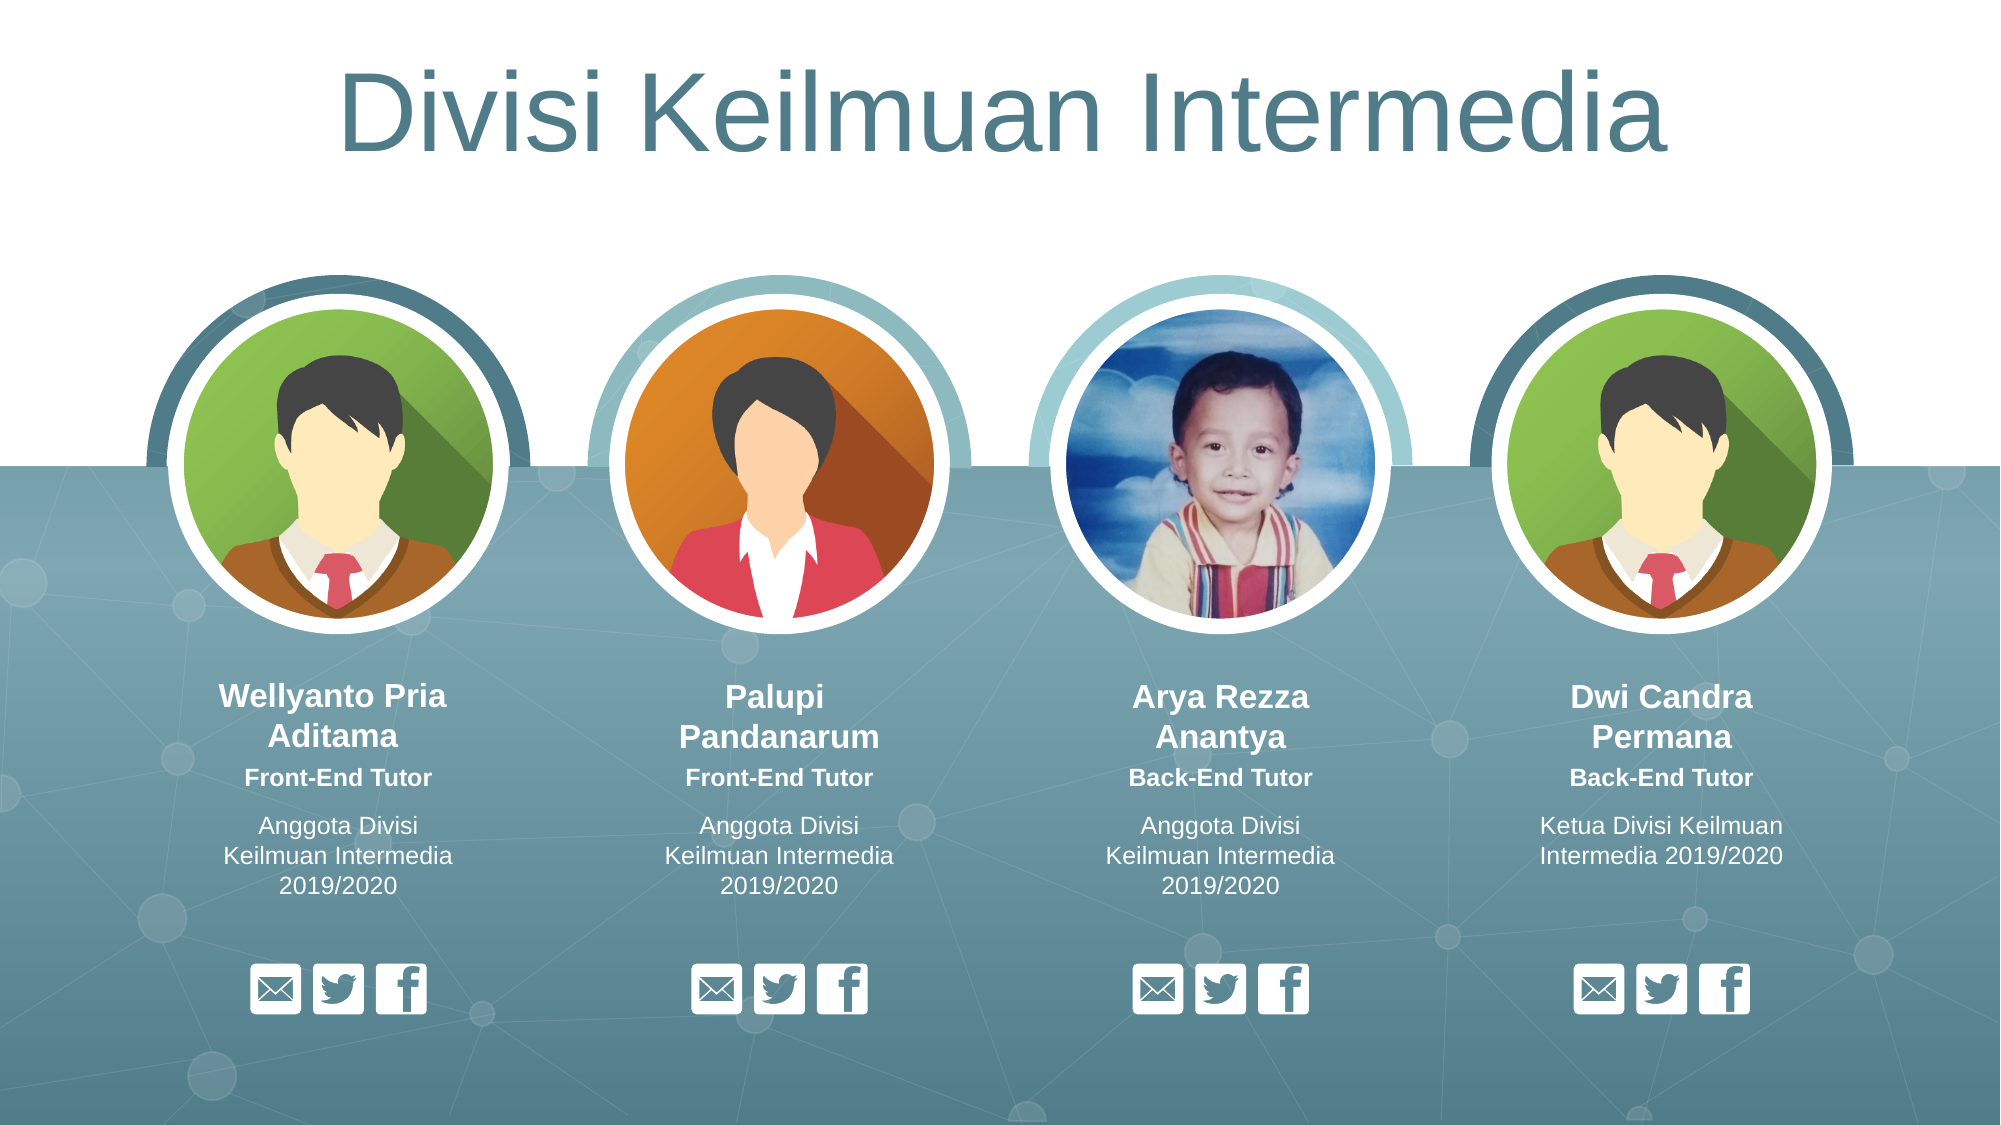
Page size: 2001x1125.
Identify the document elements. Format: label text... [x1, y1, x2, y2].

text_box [1082, 695, 1359, 1015]
picture [617, 301, 942, 627]
picture [1499, 301, 1825, 627]
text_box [1523, 695, 1800, 1015]
list Divisi Keilmuan Intermedia [53, 55, 1952, 175]
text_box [200, 693, 477, 1015]
picture [1058, 301, 1383, 627]
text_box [641, 695, 918, 1015]
picture [175, 301, 501, 627]
